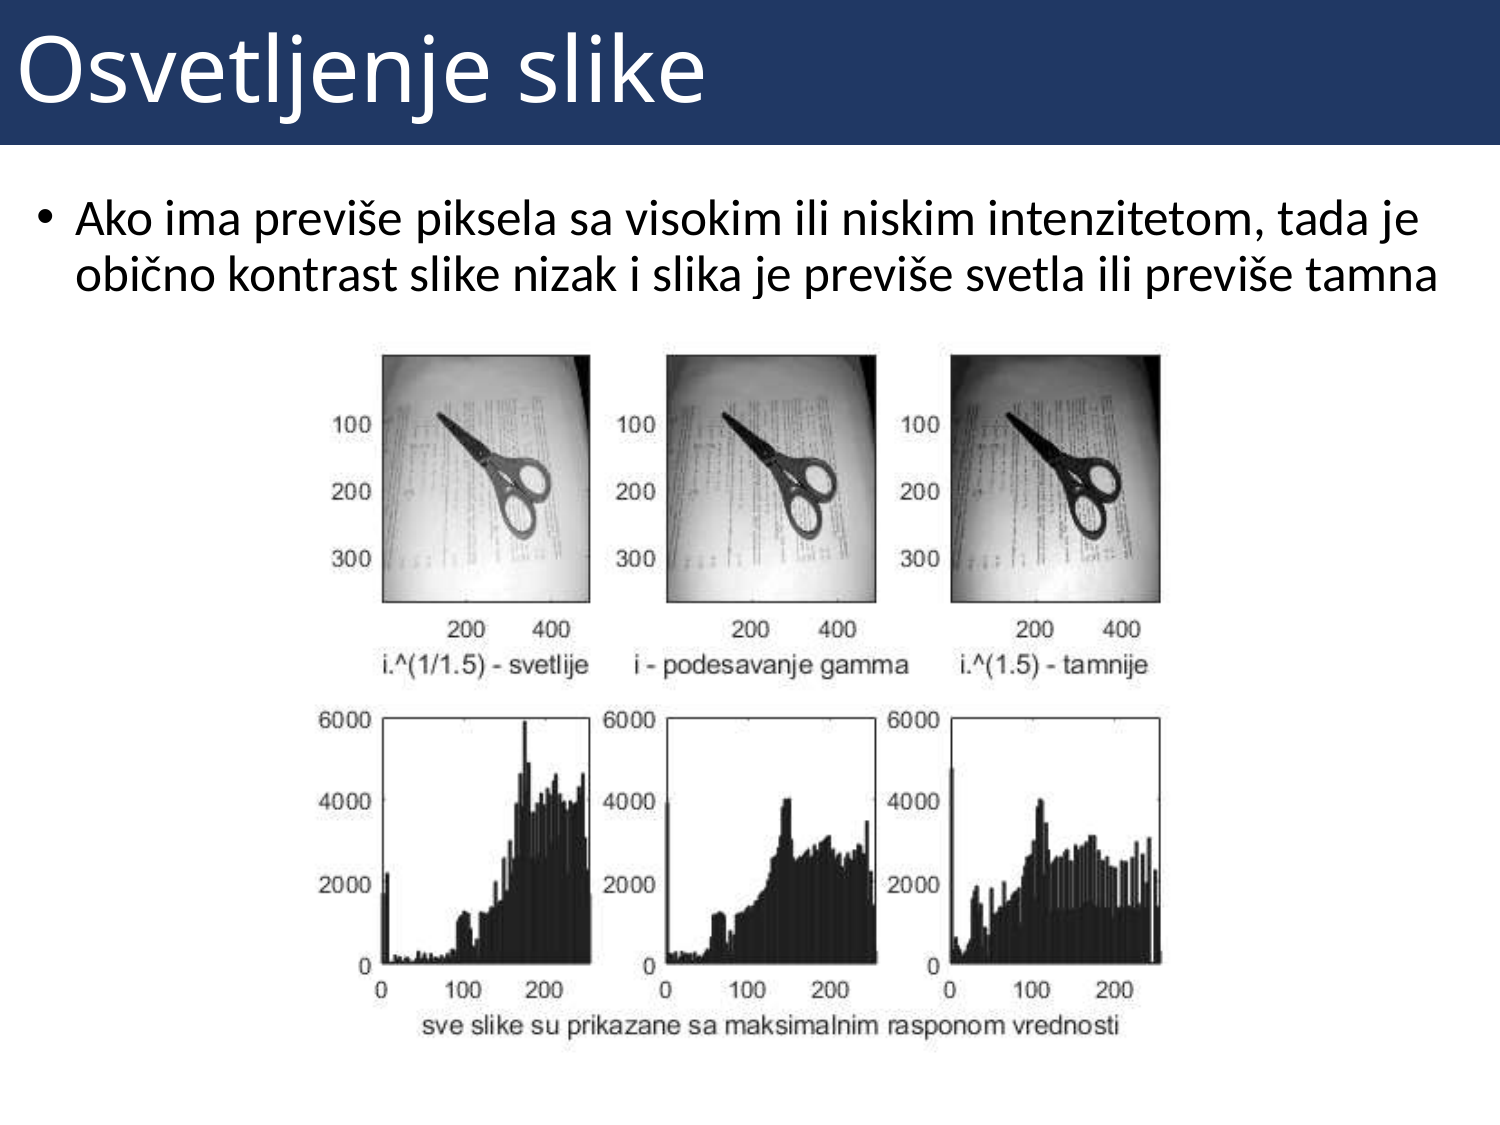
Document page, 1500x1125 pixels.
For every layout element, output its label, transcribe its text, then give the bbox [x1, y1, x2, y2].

picture [243, 299, 1257, 1060]
title Osvetljenje slike [0, 0, 1500, 145]
list Ako ima previše piksela sa visokim ili niskim intenzitetom, tada je obično kontrast slike nizak i slika je previše svetla ili previše tamna [21, 184, 1479, 325]
